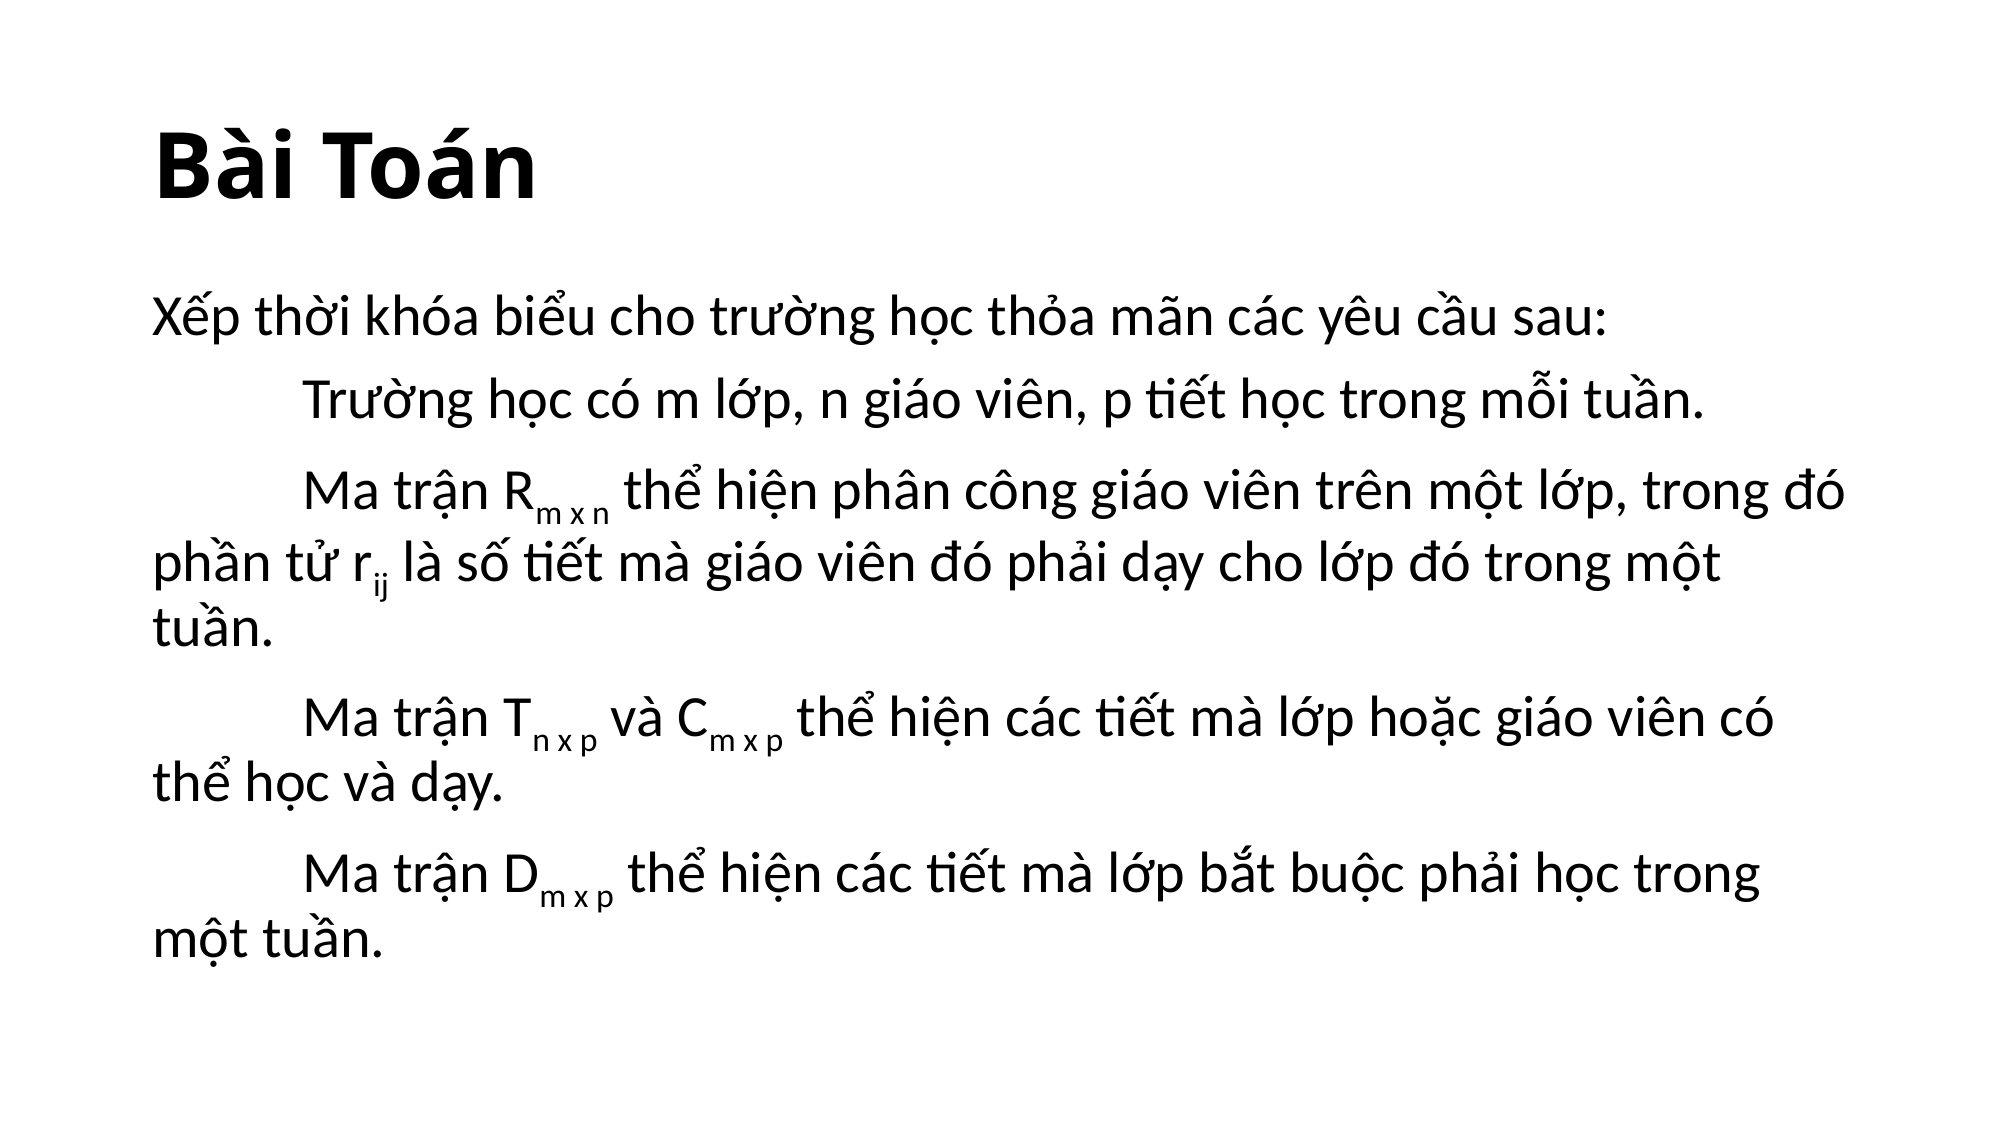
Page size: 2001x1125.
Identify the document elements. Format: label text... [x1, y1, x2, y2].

title Bài Toán [137, 59, 1863, 277]
list Xếp thời khóa biểu cho trường học thỏa mãn các yêu cầu sau: Trường học có m lớp, n giáo viên, p tiết học trong mỗi tuần. Ma trận Rm x n thể hiện phân công giáo viên trên một lớp, trong đó phần tử rij là số tiết mà giáo viên đó phải dạy cho lớp đó trong một tuần. Ma trận Tn x p và Cm x p thể hiện các tiết mà lớp hoặc giáo viên có thể học và dạy. Ma trận Dm x p thể hiện các tiết mà lớp bắt buộc phải học trong một tuần. [137, 277, 1863, 992]
